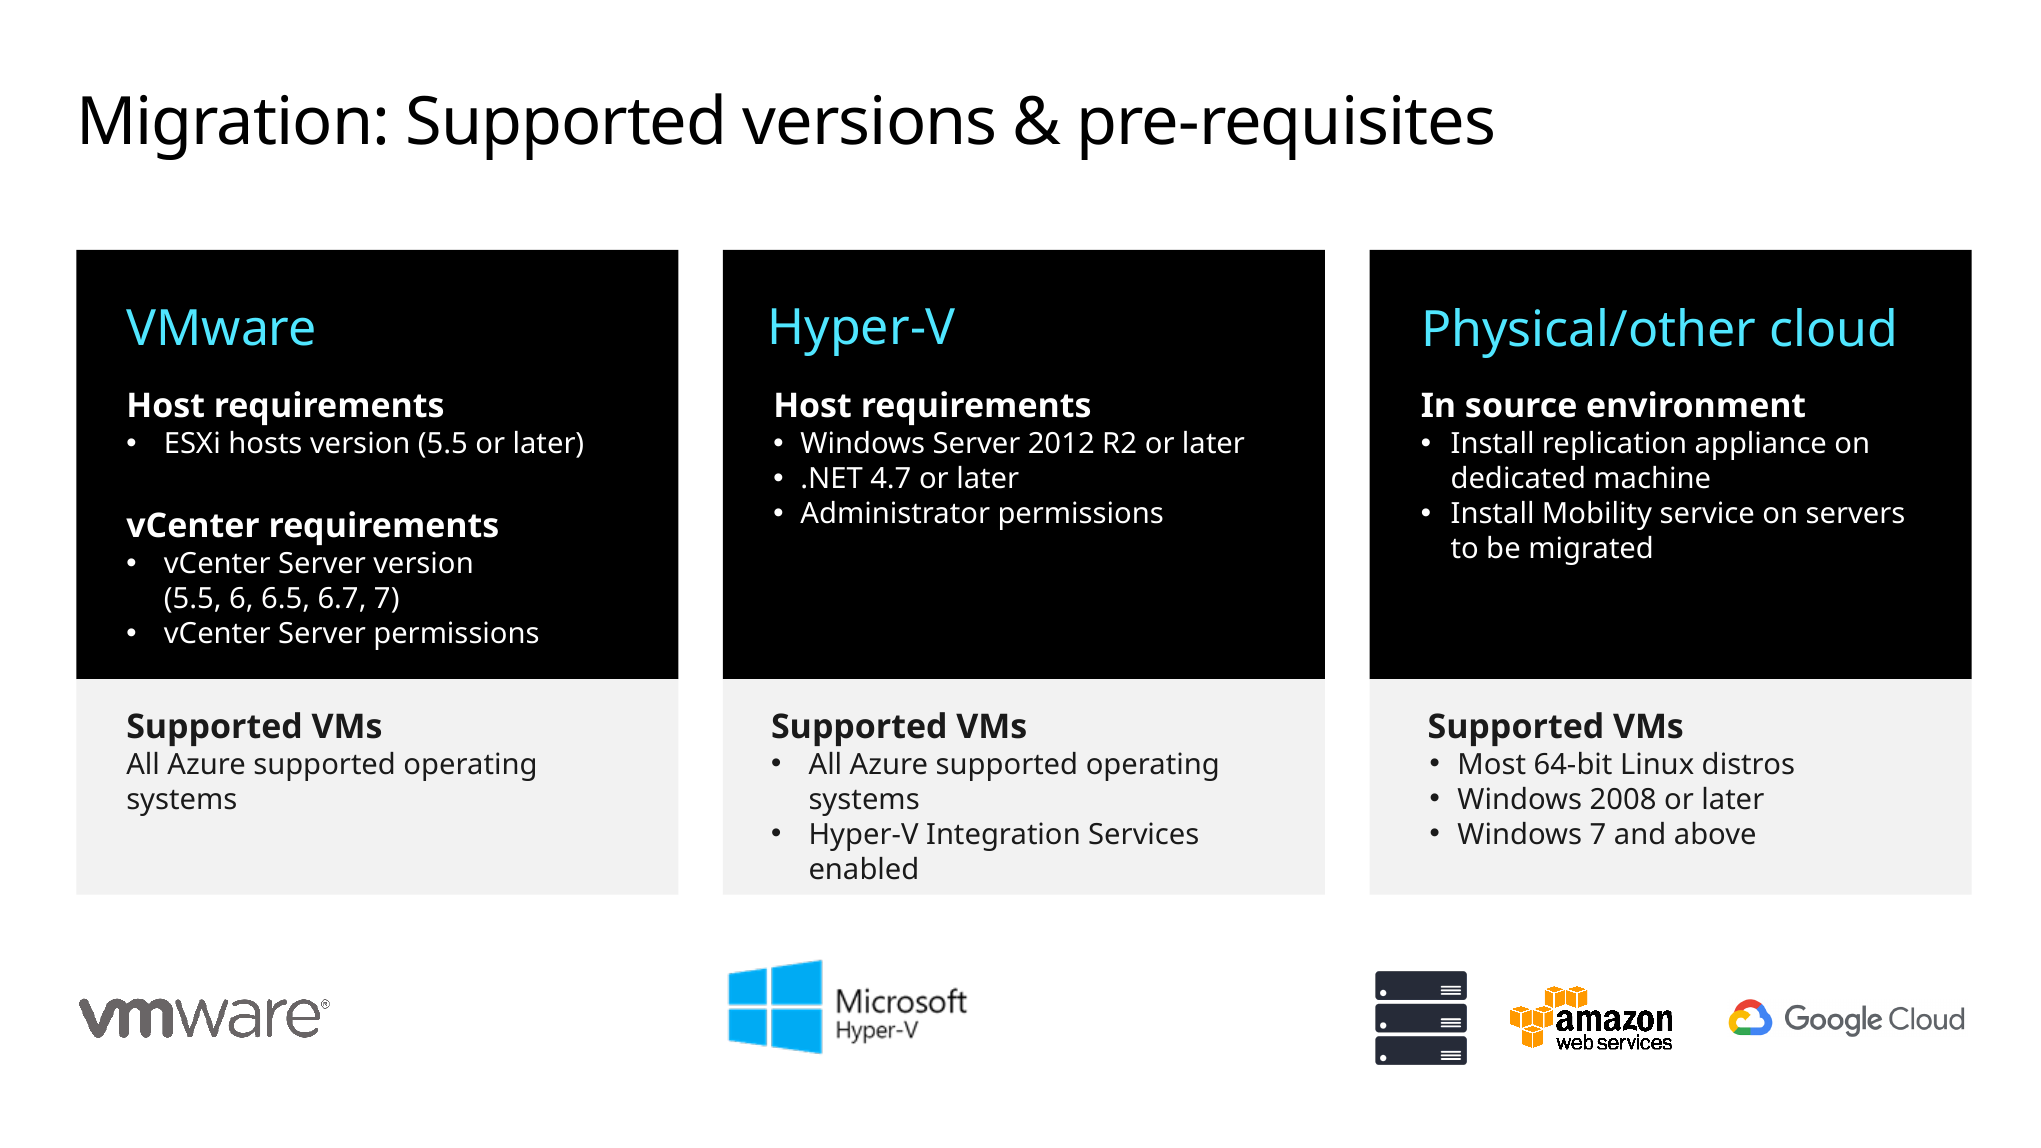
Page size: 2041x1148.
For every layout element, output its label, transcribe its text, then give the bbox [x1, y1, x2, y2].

text_box Hyper-V [753, 286, 1022, 362]
text_box [1369, 249, 1972, 678]
text_box Supported VMs Most 64-bit Linux distros Windows 2008 or later Windows 7 and above [1413, 696, 1876, 858]
text_box vCenter requirements vCenter Server version (5.5, 6, 6.5, 6.7, 7) vCenter Server permissions [111, 496, 574, 657]
text_box Host requirements ESXi hosts version (5.5 or later) [111, 376, 634, 467]
title Migration: Supported versions & pre-requisites [76, 72, 1968, 209]
text_box [722, 678, 1326, 895]
text_box [76, 249, 679, 678]
picture [1374, 971, 1468, 1065]
picture [1510, 986, 1672, 1050]
text_box [722, 249, 1326, 678]
text_box Physical/other cloud [1406, 288, 1931, 364]
picture [722, 950, 988, 1065]
text_box VMware [111, 288, 389, 363]
text_box [76, 678, 679, 895]
text_box Supported VMs All Azure supported operating systems Hyper-V Integration Services enabled [756, 696, 1317, 893]
text_box Supported VMs All Azure supported operating systems [111, 696, 574, 823]
picture [1727, 999, 1968, 1037]
text_box Host requirements Windows Server 2012 R2 or later .NET 4.7 or later Administrator permissions [758, 376, 1275, 537]
text_box In source environment Install replication appliance on dedicated machine Install Mobility service on servers to be migrated [1406, 376, 1922, 572]
picture [76, 996, 330, 1039]
text_box [1369, 678, 1972, 895]
